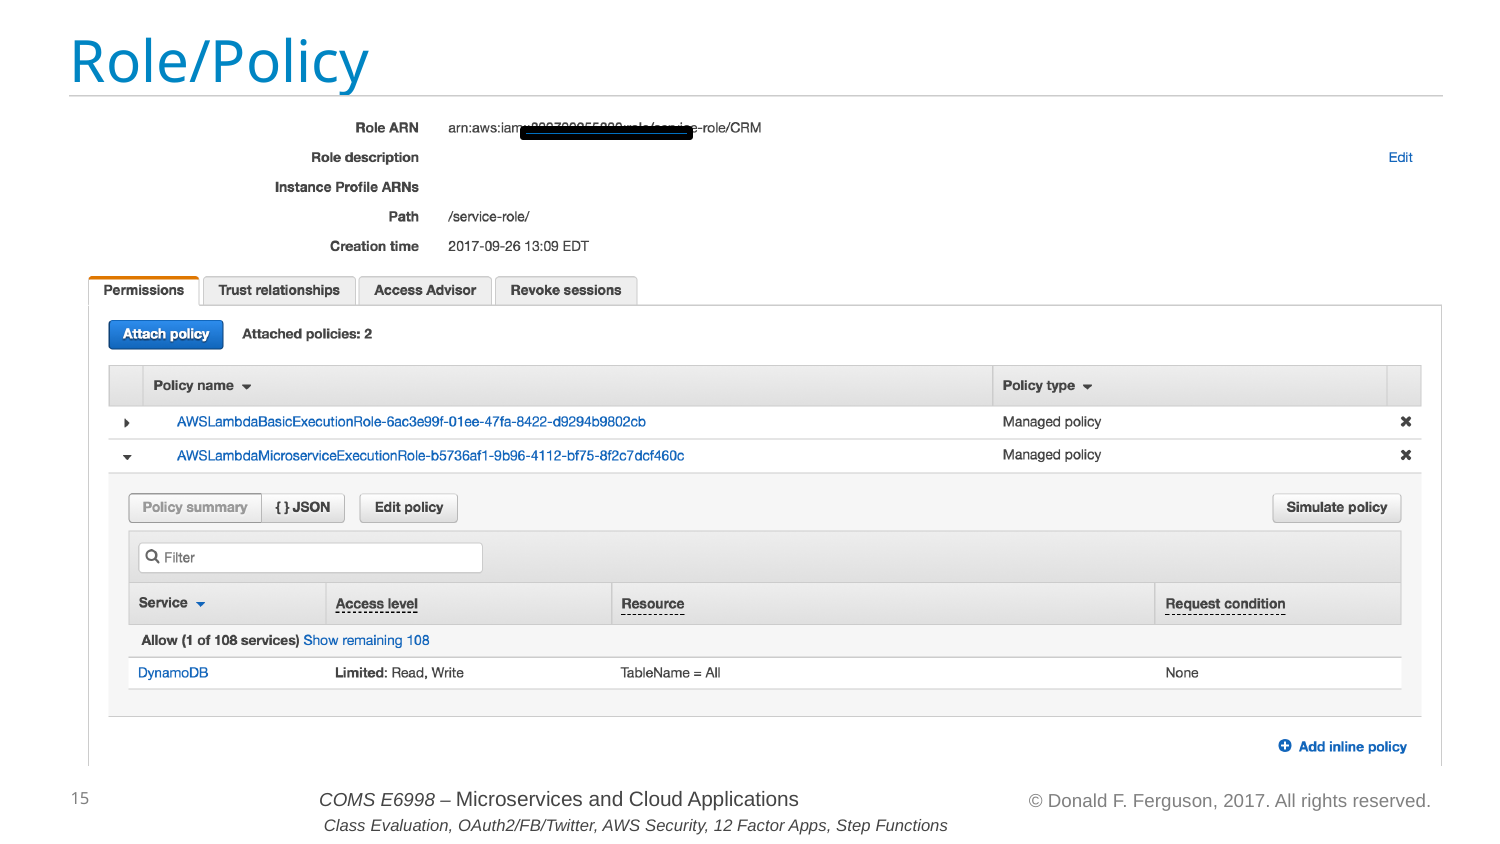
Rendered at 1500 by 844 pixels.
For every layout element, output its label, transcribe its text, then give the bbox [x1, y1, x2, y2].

title Role/Policy [69, 31, 1422, 95]
picture [69, 95, 1443, 766]
